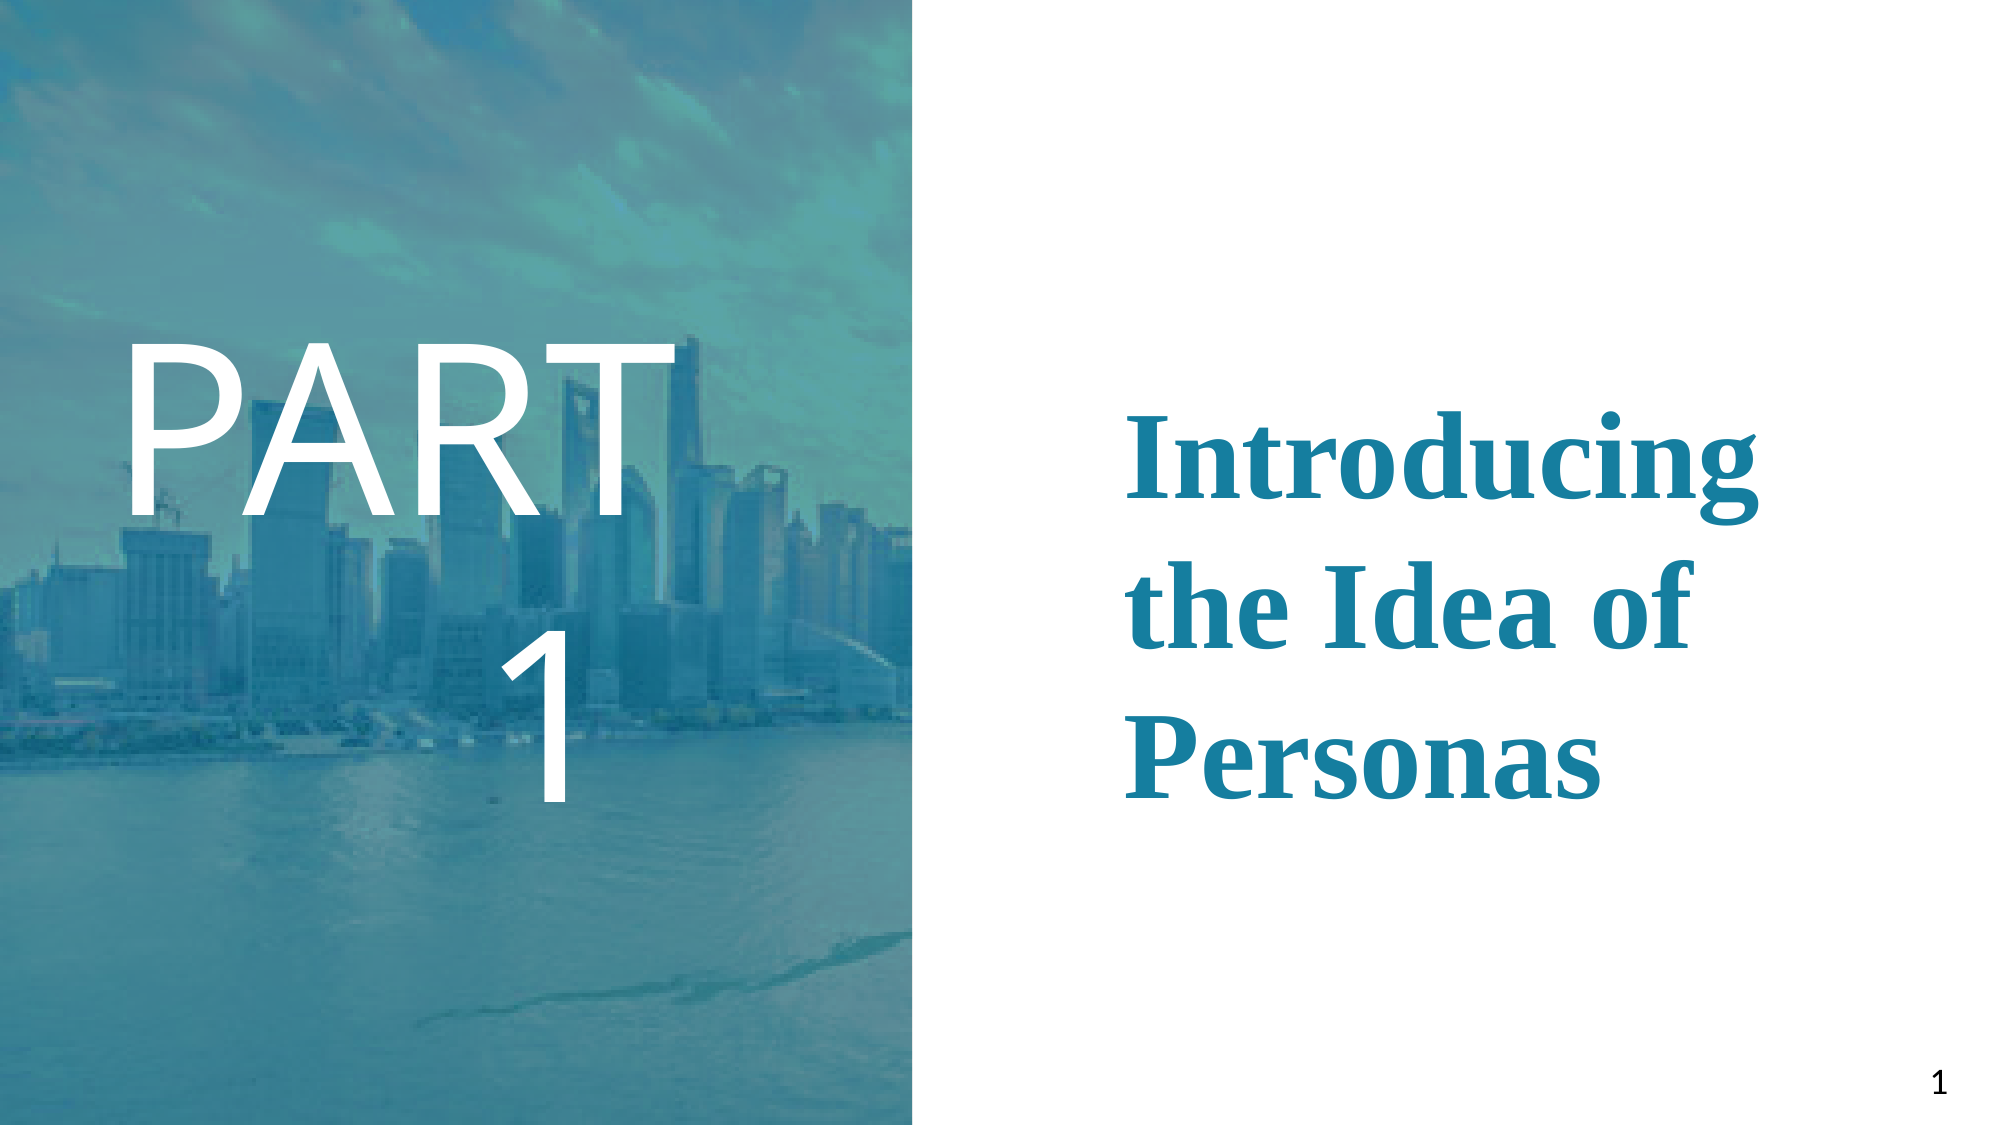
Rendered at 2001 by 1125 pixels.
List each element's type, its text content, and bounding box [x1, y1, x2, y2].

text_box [0, 0, 913, 1125]
text_box Introducing the Idea of Personas [1109, 366, 1863, 832]
text_box 1 [1914, 1049, 2000, 1110]
